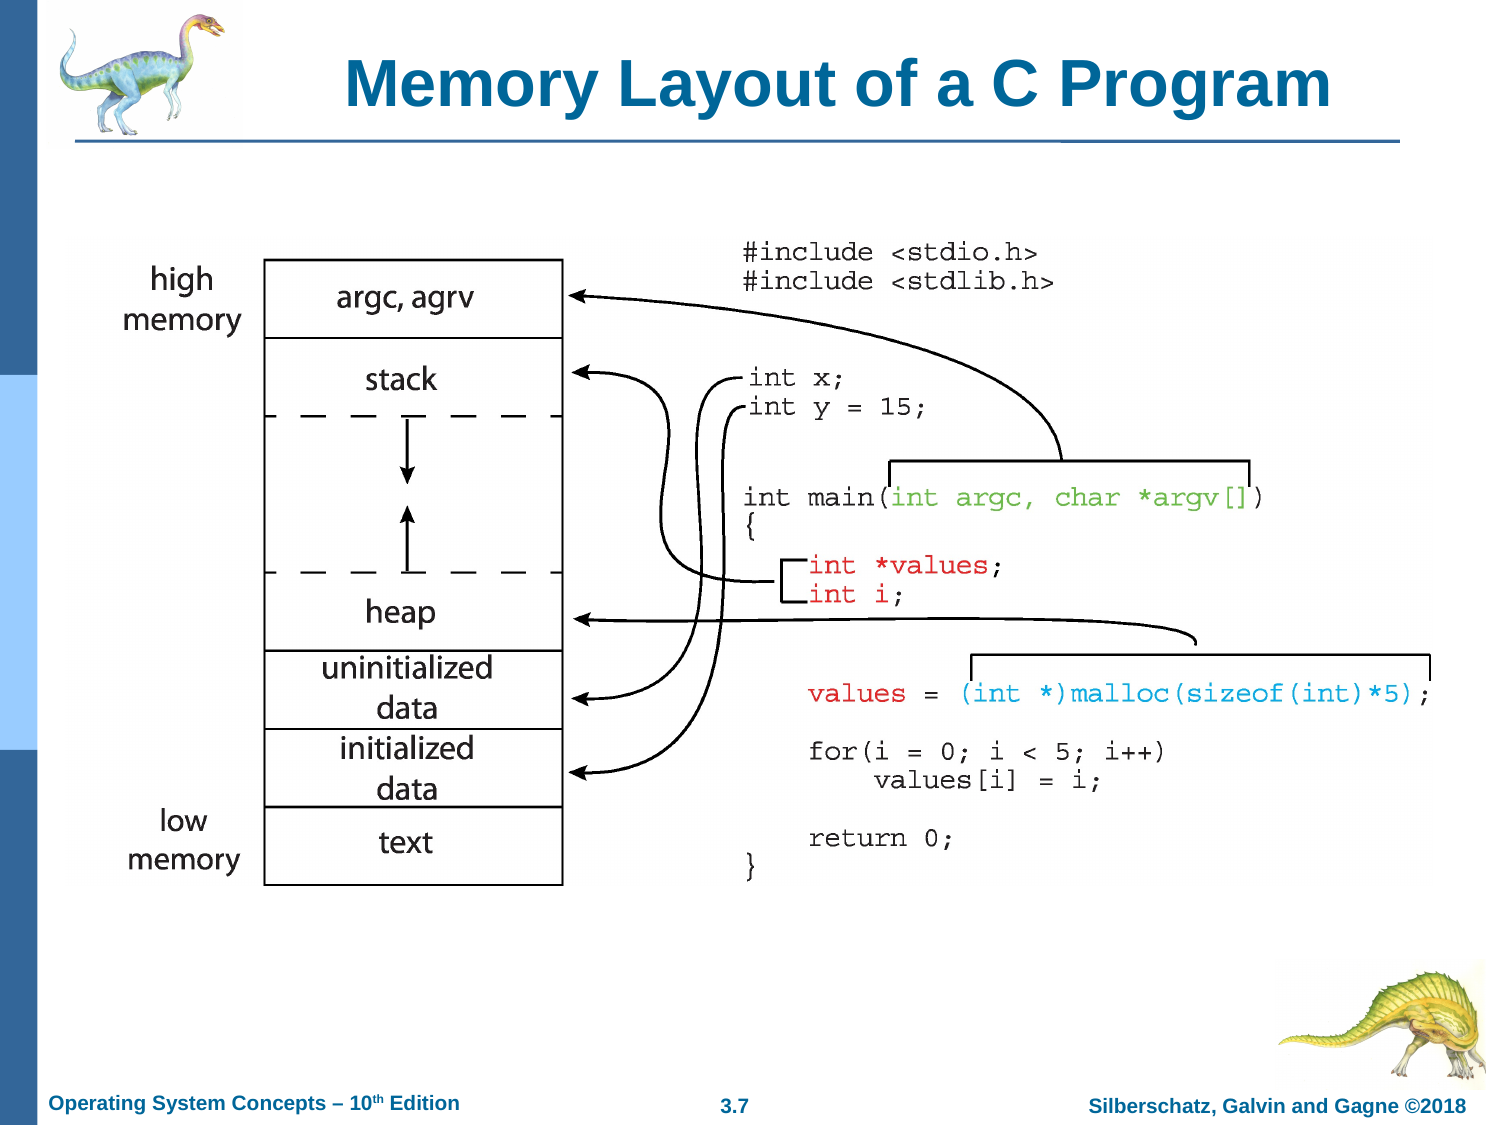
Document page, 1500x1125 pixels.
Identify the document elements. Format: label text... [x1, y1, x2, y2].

picture [65, 235, 1433, 886]
picture [1275, 959, 1486, 1090]
title Memory Layout of a C Program [176, 32, 1500, 127]
picture [46, 0, 243, 149]
